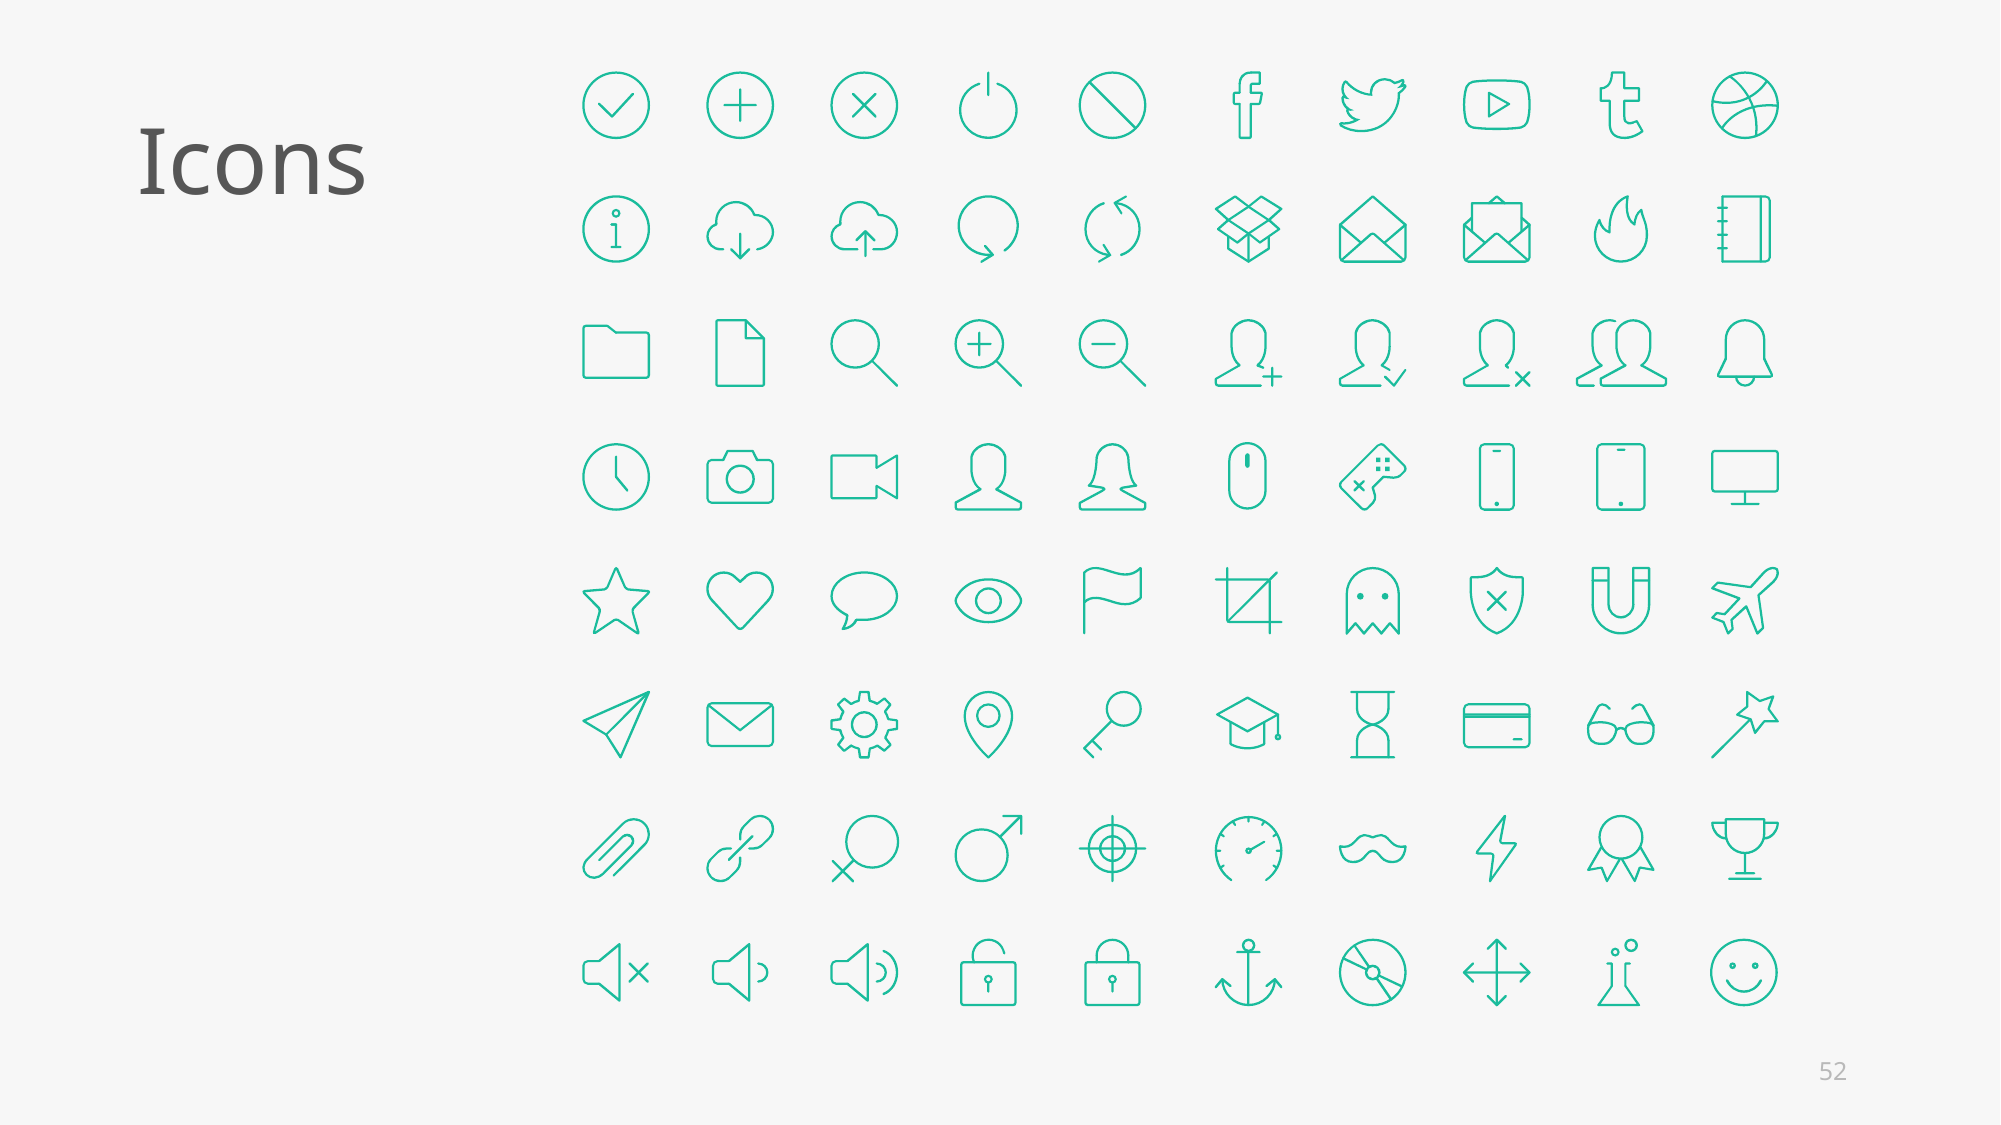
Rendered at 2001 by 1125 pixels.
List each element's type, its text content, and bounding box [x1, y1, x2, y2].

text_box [1462, 319, 1531, 387]
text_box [963, 690, 1014, 759]
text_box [1711, 449, 1779, 506]
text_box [1214, 566, 1283, 635]
list Icons [137, 108, 873, 224]
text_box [830, 71, 899, 140]
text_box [1350, 690, 1396, 759]
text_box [1716, 195, 1771, 263]
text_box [582, 195, 650, 263]
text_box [1338, 442, 1407, 511]
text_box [830, 200, 899, 258]
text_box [830, 690, 899, 759]
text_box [1078, 319, 1147, 387]
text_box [706, 71, 775, 140]
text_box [1232, 71, 1264, 140]
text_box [1078, 71, 1147, 140]
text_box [582, 71, 650, 140]
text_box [1338, 938, 1407, 1007]
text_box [1078, 443, 1147, 511]
text_box [582, 566, 651, 635]
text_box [1084, 938, 1141, 1007]
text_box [958, 71, 1018, 140]
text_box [1716, 319, 1774, 387]
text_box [1710, 938, 1778, 1007]
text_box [704, 813, 775, 883]
text_box [582, 818, 650, 879]
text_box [1475, 814, 1518, 883]
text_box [582, 943, 649, 1002]
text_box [1591, 566, 1651, 635]
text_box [954, 814, 1023, 883]
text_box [1711, 690, 1779, 759]
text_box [1711, 566, 1779, 635]
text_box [1462, 79, 1531, 131]
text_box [830, 571, 899, 630]
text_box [1575, 319, 1668, 387]
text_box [1214, 815, 1283, 882]
text_box [1593, 195, 1649, 263]
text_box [1215, 696, 1282, 750]
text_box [582, 443, 650, 511]
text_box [1462, 938, 1531, 1007]
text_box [957, 195, 1019, 263]
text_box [954, 443, 1023, 511]
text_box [1586, 702, 1656, 745]
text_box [1078, 814, 1147, 883]
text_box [954, 578, 1023, 624]
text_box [1711, 818, 1779, 881]
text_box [1596, 443, 1646, 511]
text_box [1587, 814, 1655, 883]
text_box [1462, 195, 1531, 263]
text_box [1338, 195, 1407, 263]
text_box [830, 319, 899, 387]
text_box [1462, 703, 1531, 749]
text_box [1469, 566, 1524, 635]
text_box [1228, 441, 1267, 510]
slide_number 52 [1412, 1042, 1863, 1103]
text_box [830, 943, 899, 1002]
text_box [1214, 319, 1283, 387]
text_box [1338, 833, 1407, 864]
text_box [1338, 319, 1407, 387]
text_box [1083, 690, 1142, 759]
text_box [1345, 566, 1400, 635]
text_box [960, 936, 1017, 1007]
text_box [706, 200, 775, 260]
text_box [706, 449, 775, 504]
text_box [706, 702, 775, 748]
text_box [1711, 71, 1779, 140]
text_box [1214, 195, 1283, 263]
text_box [704, 569, 776, 631]
text_box [1339, 78, 1407, 133]
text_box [1083, 564, 1142, 635]
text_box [830, 454, 899, 500]
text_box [1478, 443, 1515, 511]
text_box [715, 319, 765, 387]
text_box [582, 324, 650, 379]
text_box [582, 690, 650, 759]
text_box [1597, 938, 1641, 1007]
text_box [831, 814, 900, 883]
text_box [1084, 195, 1141, 263]
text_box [711, 943, 769, 1002]
text_box [1599, 71, 1644, 140]
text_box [954, 319, 1023, 387]
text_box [1214, 938, 1283, 1007]
